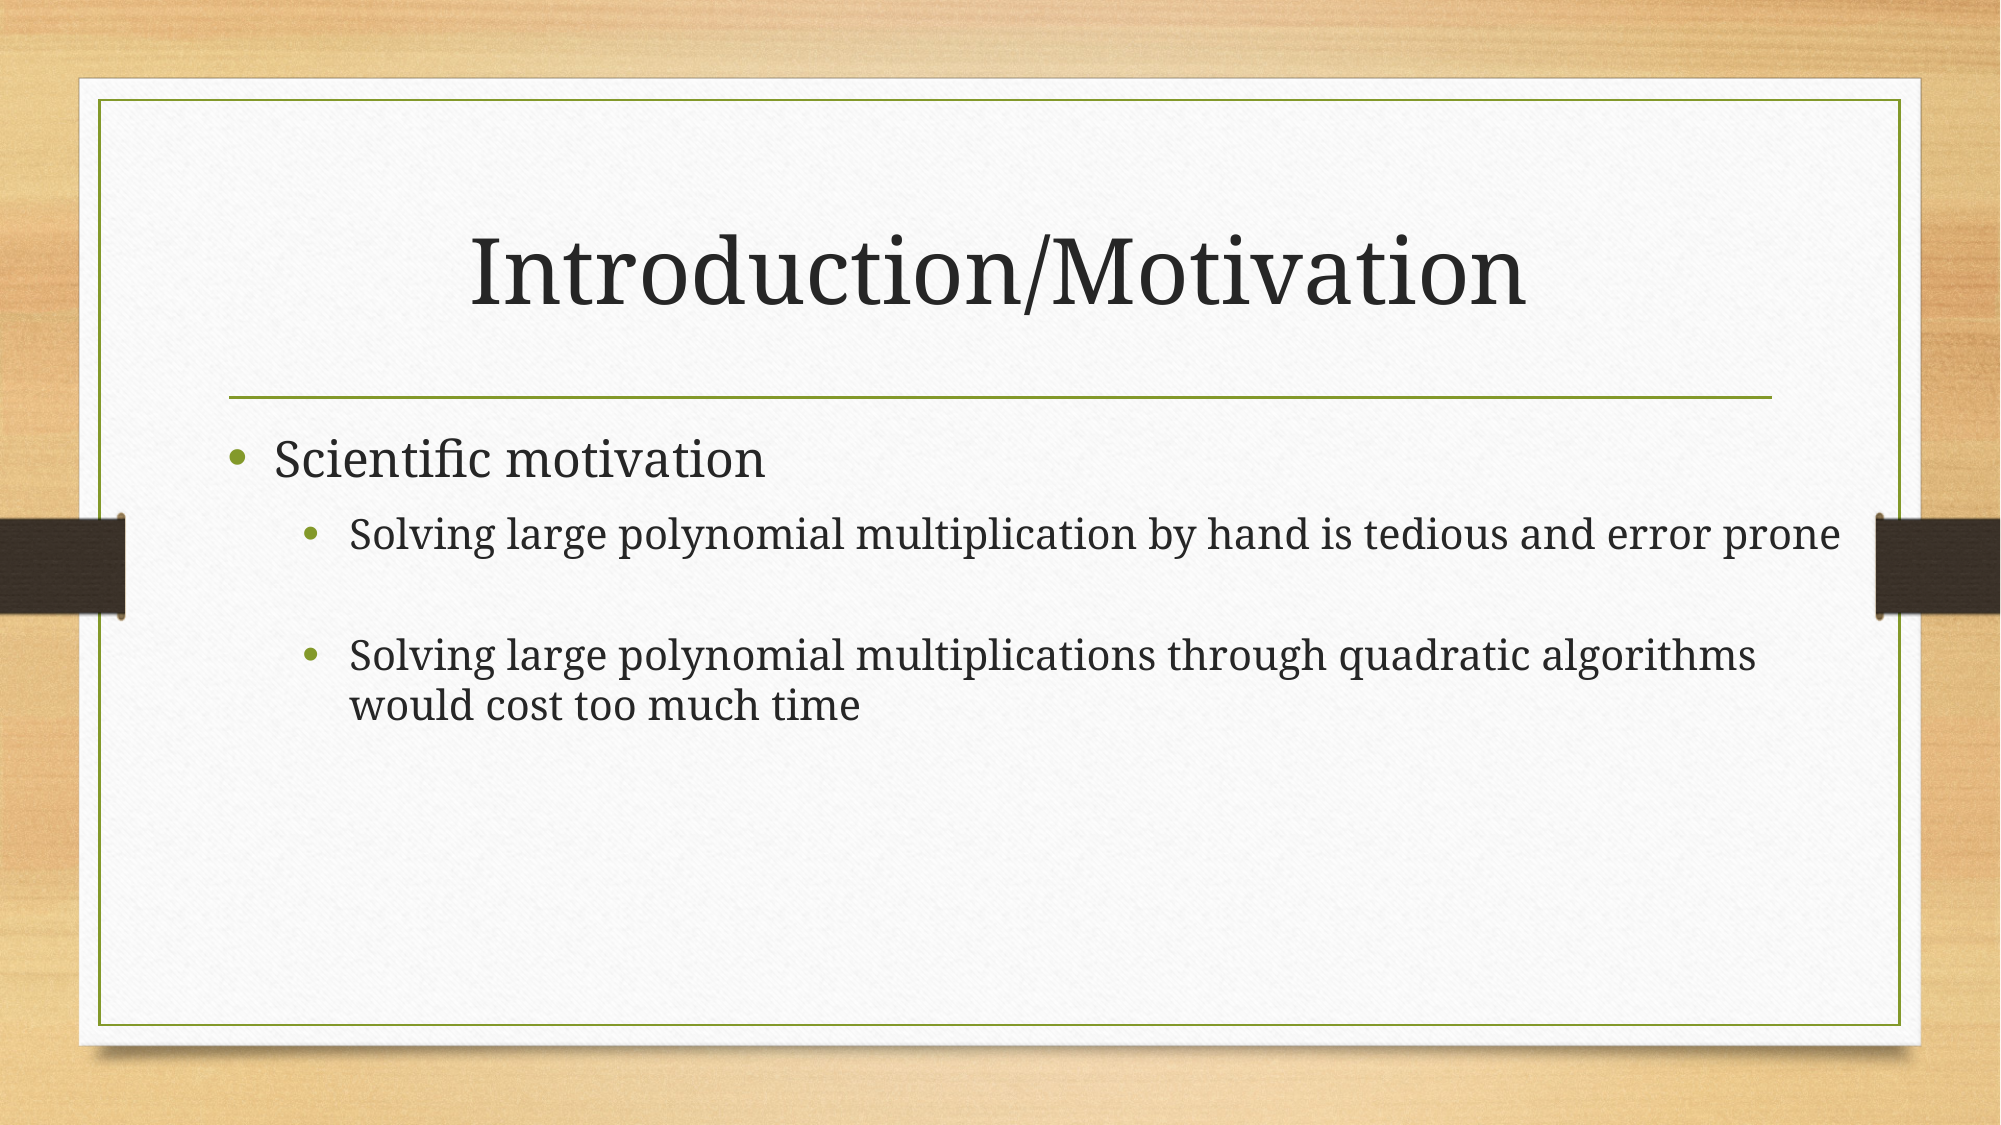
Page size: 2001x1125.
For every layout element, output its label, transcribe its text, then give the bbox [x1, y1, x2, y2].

title Introduction/Motivation [212, 161, 1788, 375]
list Scientific motivation Solving large polynomial multiplication by hand is tedious and error prone Solving large polynomial multiplications through quadratic algorithms would cost too much time [212, 419, 1882, 964]
picture [0, 0, 2001, 1125]
